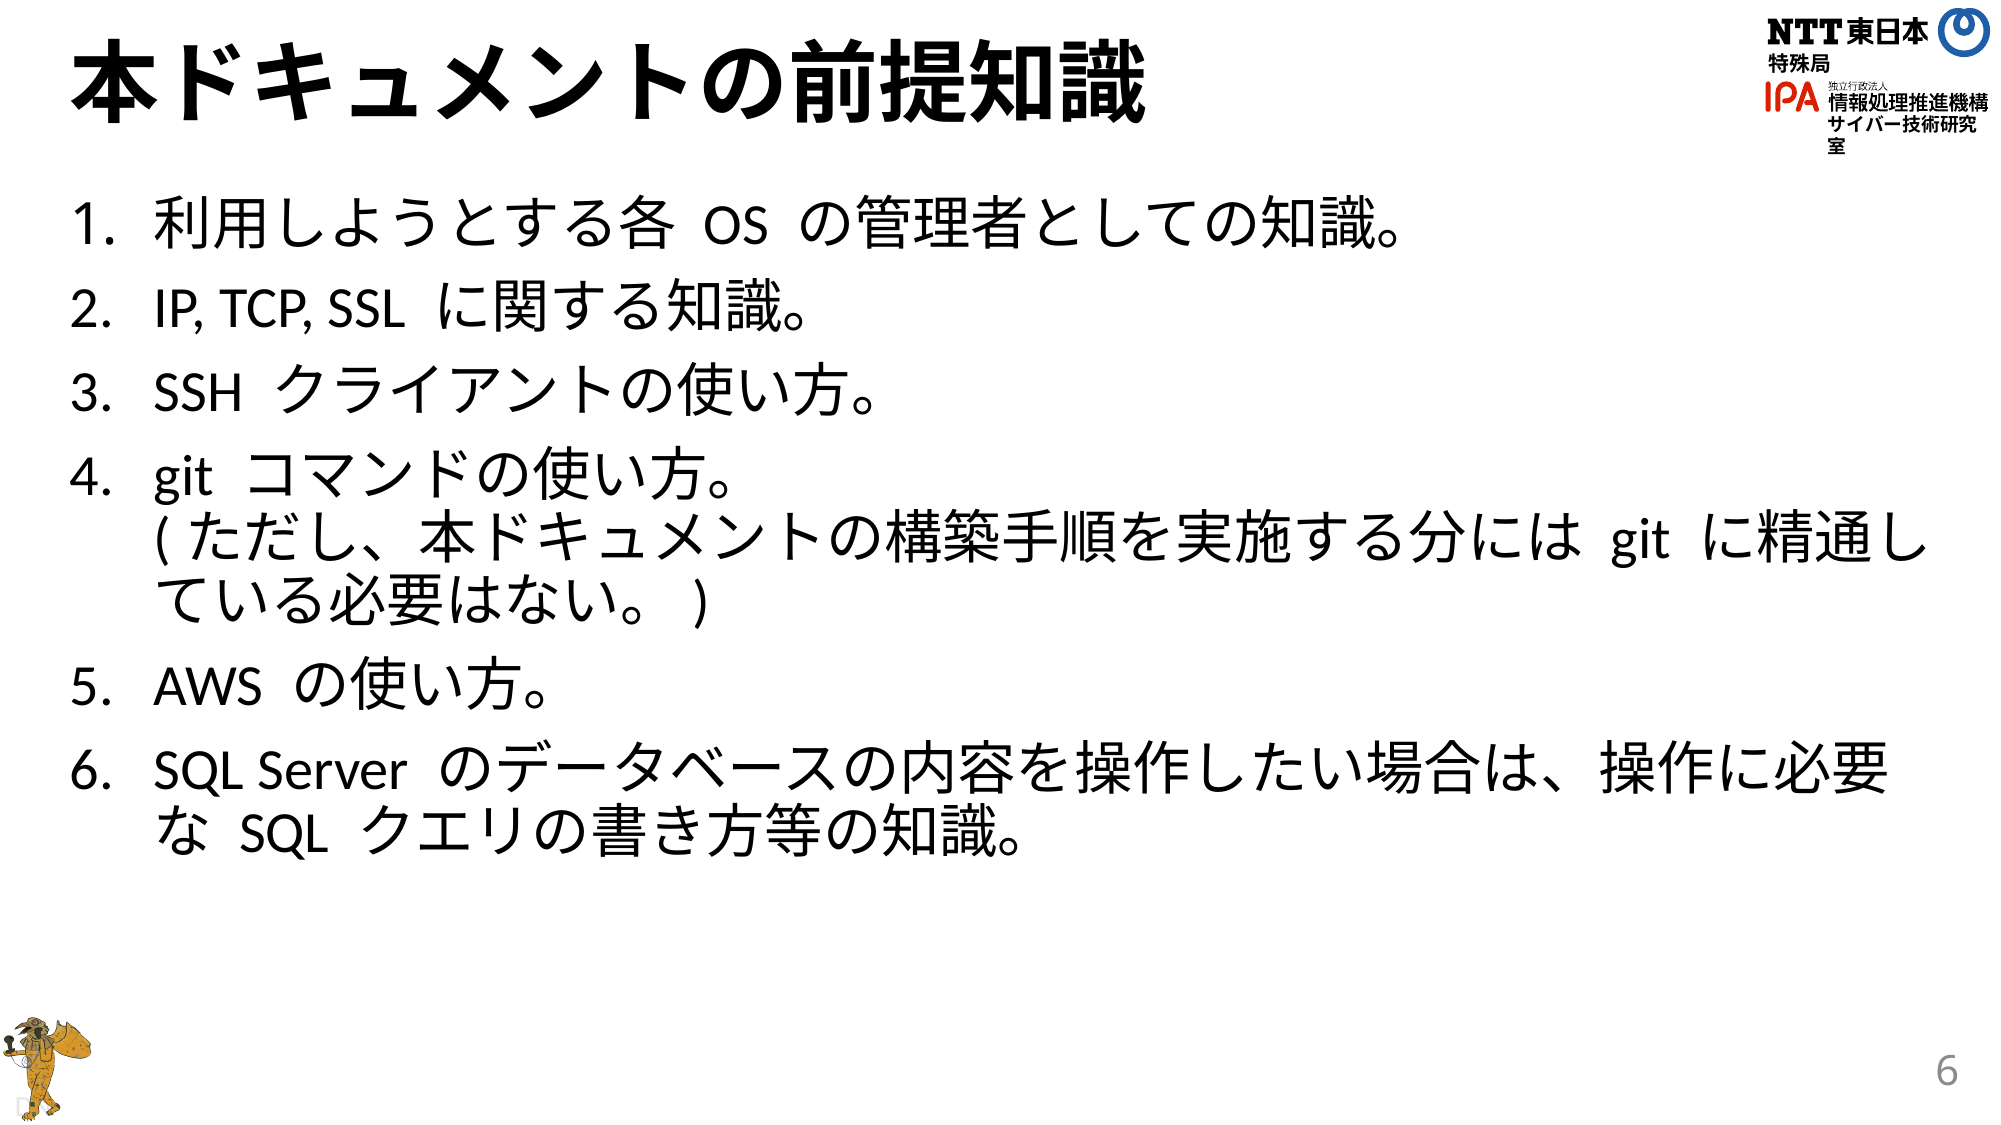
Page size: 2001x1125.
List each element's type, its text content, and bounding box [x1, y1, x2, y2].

list 利用しようとする各 OS の管理者としての知識。 IP, TCP, SSL に関する知識。 SSH クライアントの使い方。 git コマンドの使い方。 (ただし、本ドキュメントの構築手順を実施する分には git に精通している必要はない。) AWS の使い方。 SQL Server のデータベースの内容を操作したい場合は、操作に必要な SQL クエリの書き方等の知識。 [54, 186, 1949, 1014]
slide_number 6 [1412, 1042, 1975, 1103]
title 本ドキュメントの前提知識 [54, 30, 1703, 143]
